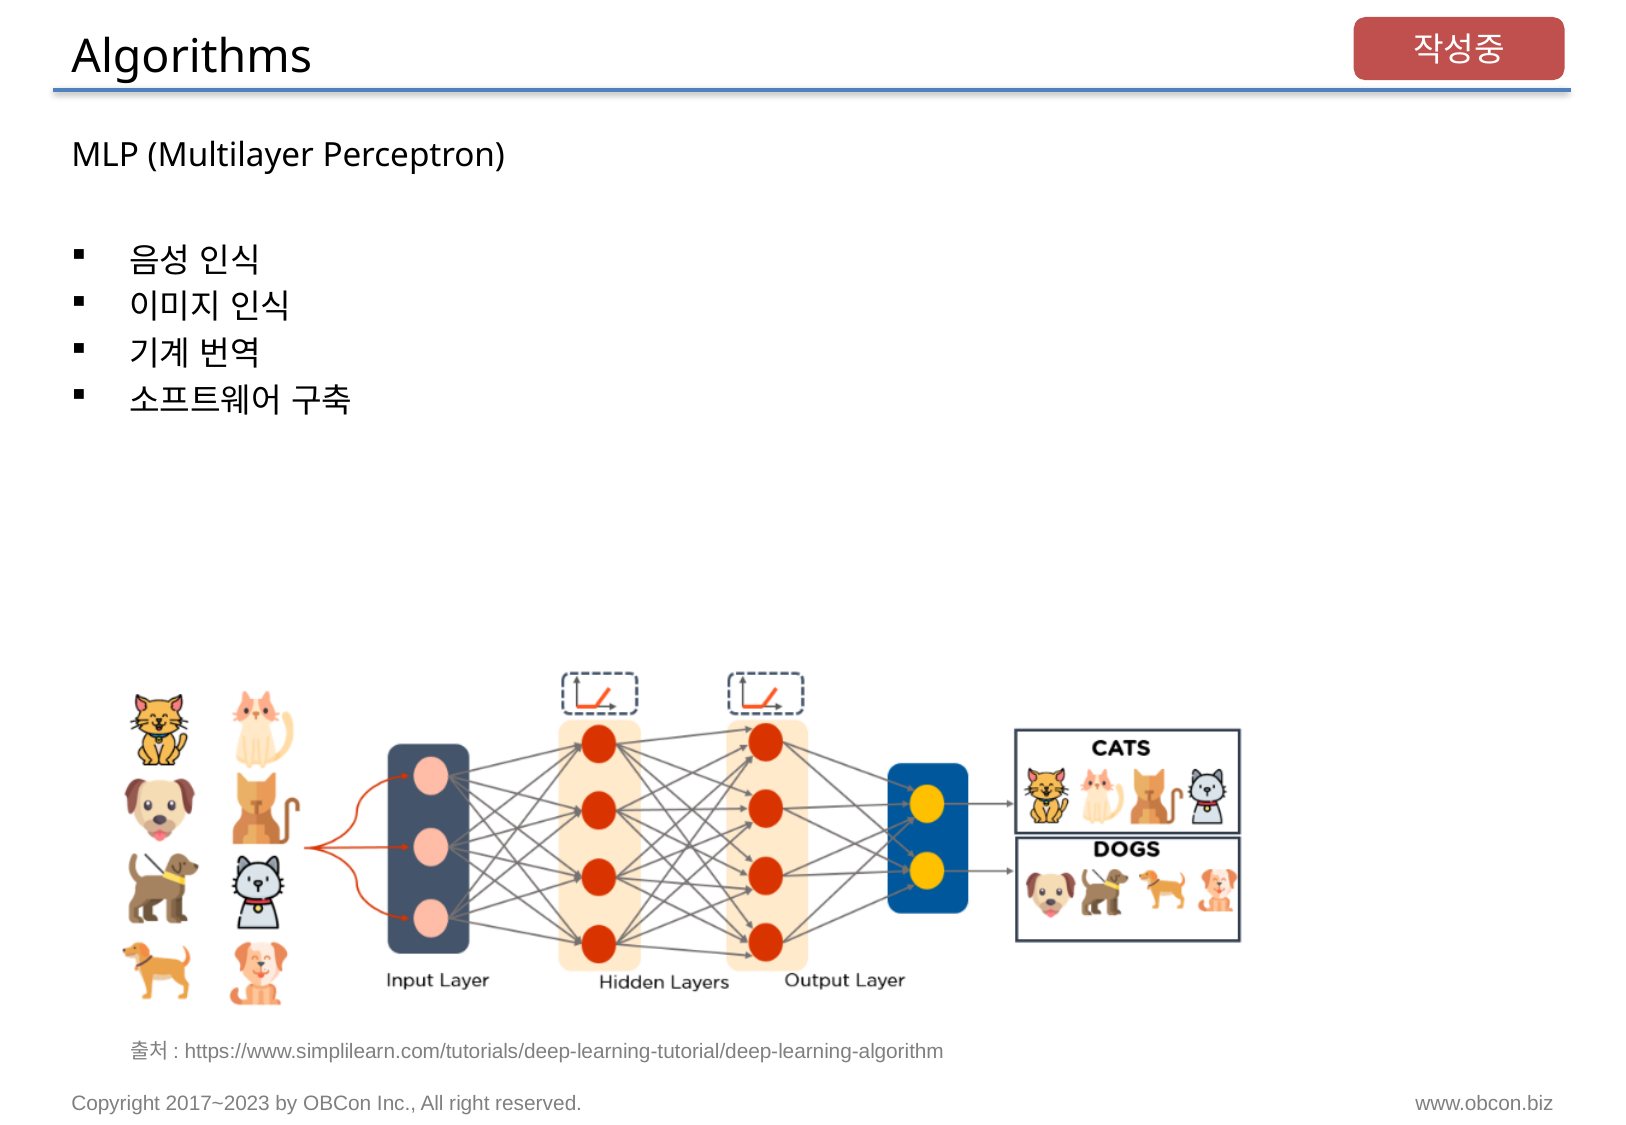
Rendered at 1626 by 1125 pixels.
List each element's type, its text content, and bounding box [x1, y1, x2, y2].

text_box 작성중 [1353, 16, 1565, 81]
text_box 음성 인식 이미지 인식 기계 번역 소프트웨어 구축 [56, 231, 1569, 427]
text_box 출처: https://www.simplilearn.com/tutorials/deep-learning-tutorial/deep-learning-algorithm [115, 1030, 1563, 1070]
title Algorithms [56, 19, 1569, 90]
list MLP (Multilayer Perceptron) [56, 125, 1569, 181]
picture [115, 658, 1250, 1025]
